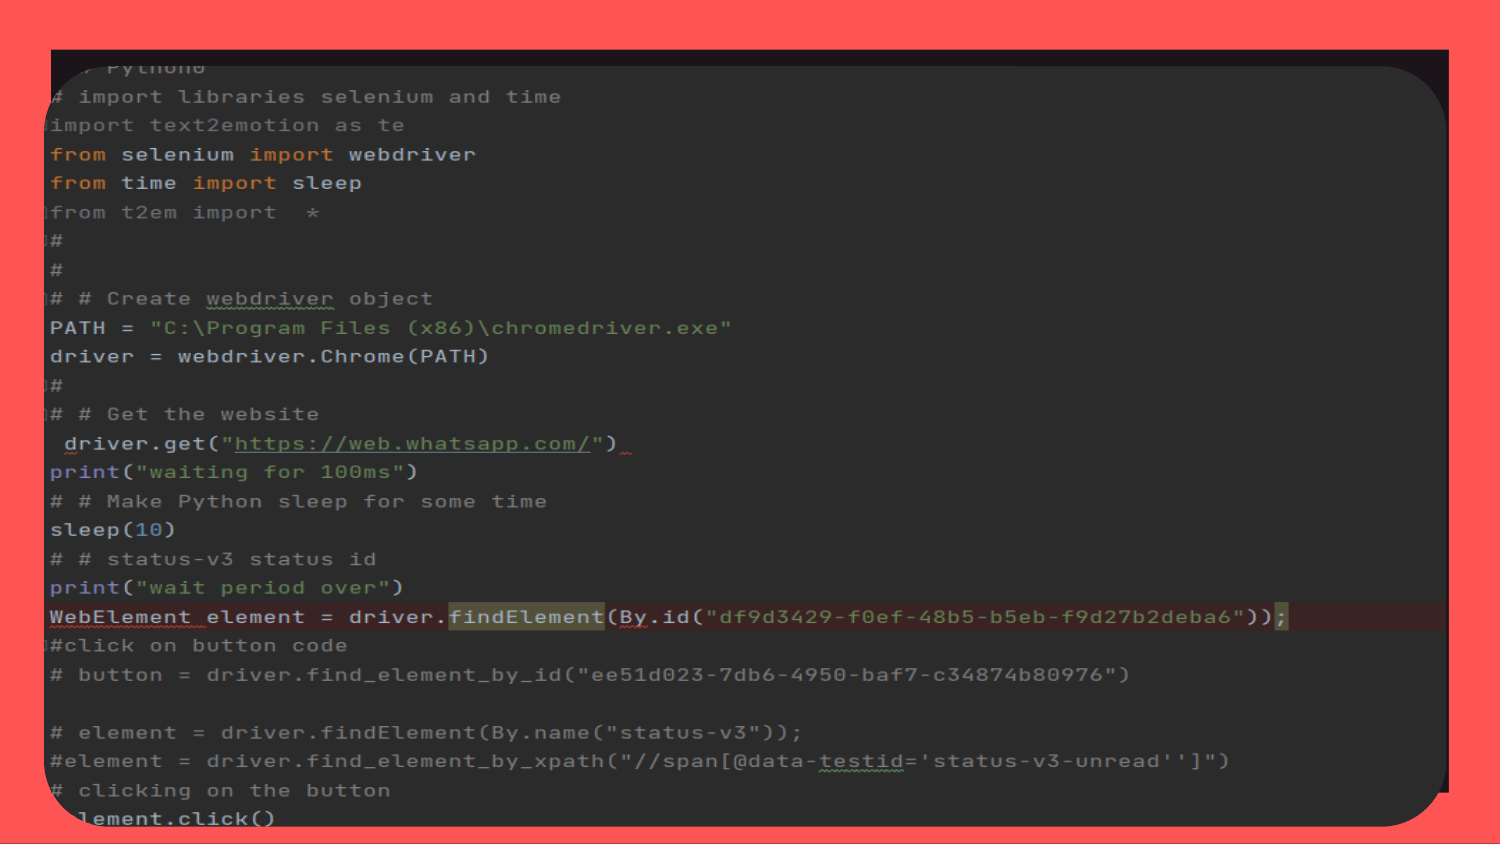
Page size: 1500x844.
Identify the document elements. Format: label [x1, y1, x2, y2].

picture [43, 65, 1447, 827]
